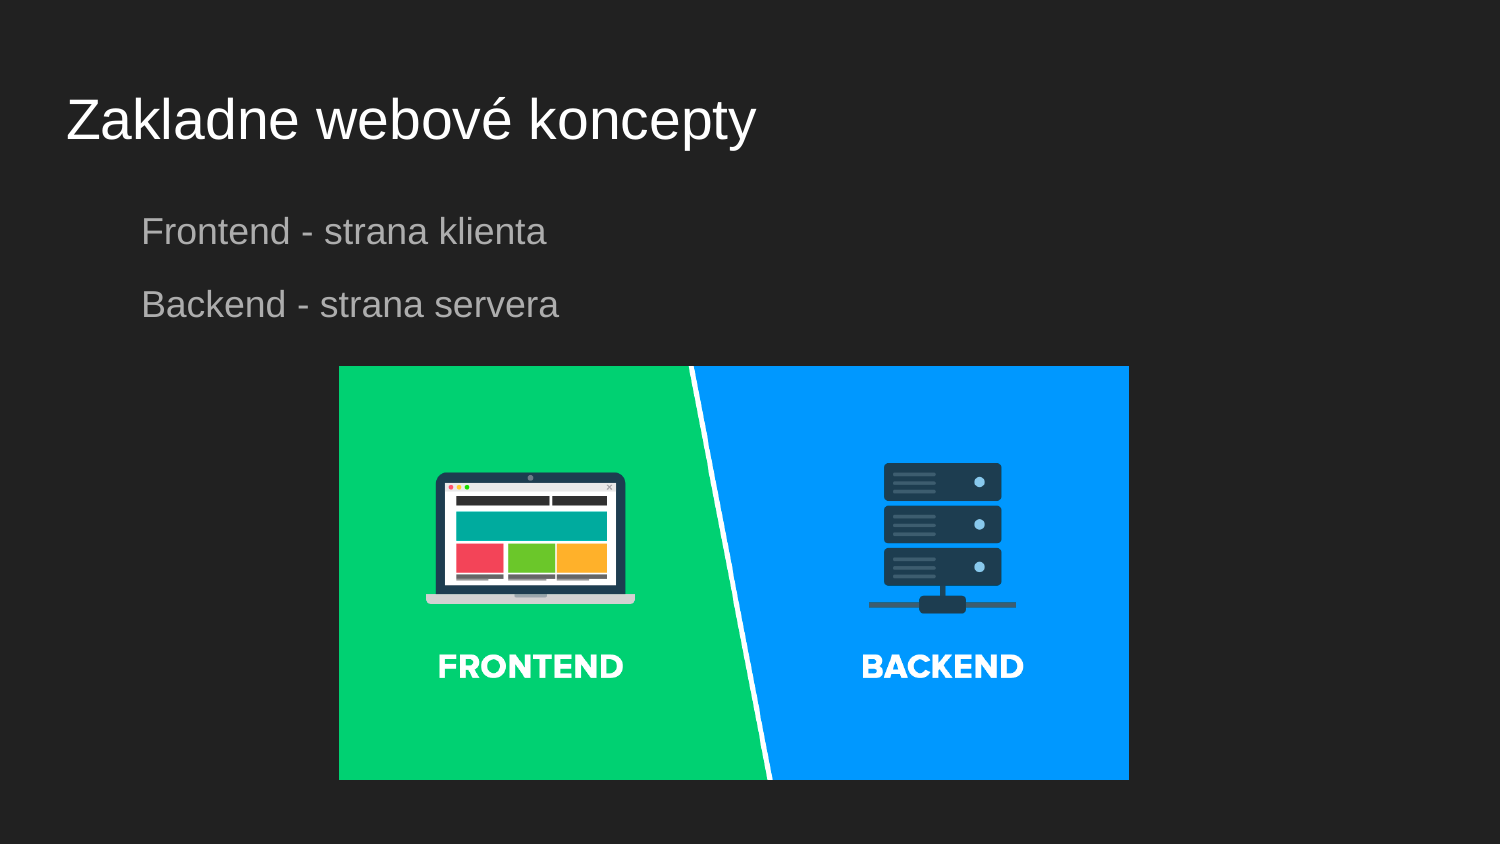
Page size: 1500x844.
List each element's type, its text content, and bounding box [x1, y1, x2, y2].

picture [339, 366, 1129, 780]
list Frontend - strana klienta Backend - strana servera [51, 189, 1449, 750]
title Zakladne webové koncepty [51, 72, 1449, 167]
